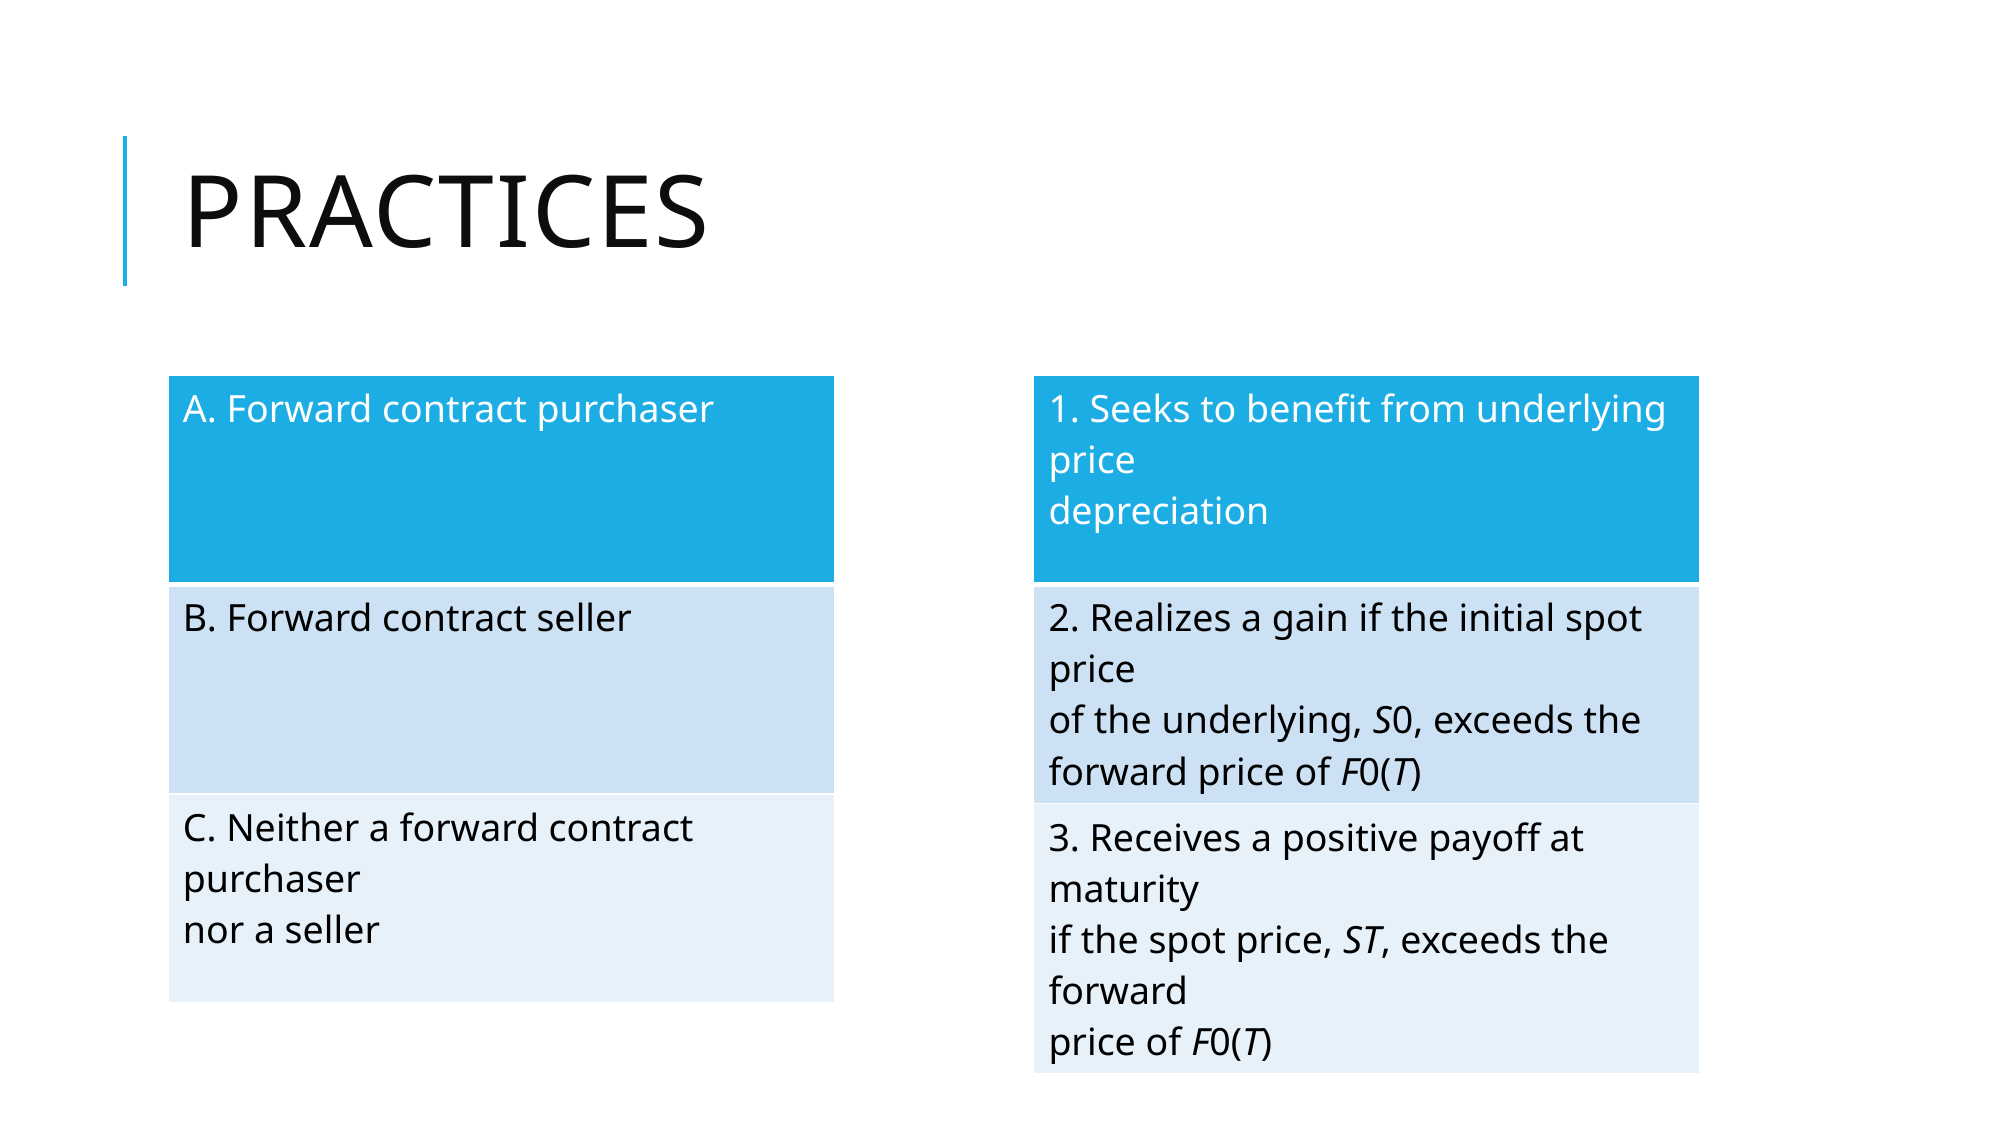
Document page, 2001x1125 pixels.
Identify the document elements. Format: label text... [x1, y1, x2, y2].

table_header A. Forward contract purchaser [169, 376, 834, 582]
title practices [168, 96, 1763, 342]
table_cell 3. Receives a positive payoff at maturity if the spot price, ST, exceeds the forward price of F0(T) [1034, 804, 1699, 1073]
table_header 1. Seeks to benefit from underlying price depreciation [1034, 376, 1699, 582]
table_cell 2. Realizes a gain if the initial spot price of the underlying, S0, exceeds the forward price of F0(T) [1034, 587, 1699, 803]
table_cell C. Neither a forward contract purchaser nor a seller [169, 795, 834, 1002]
table_cell B. Forward contract seller [169, 587, 834, 793]
